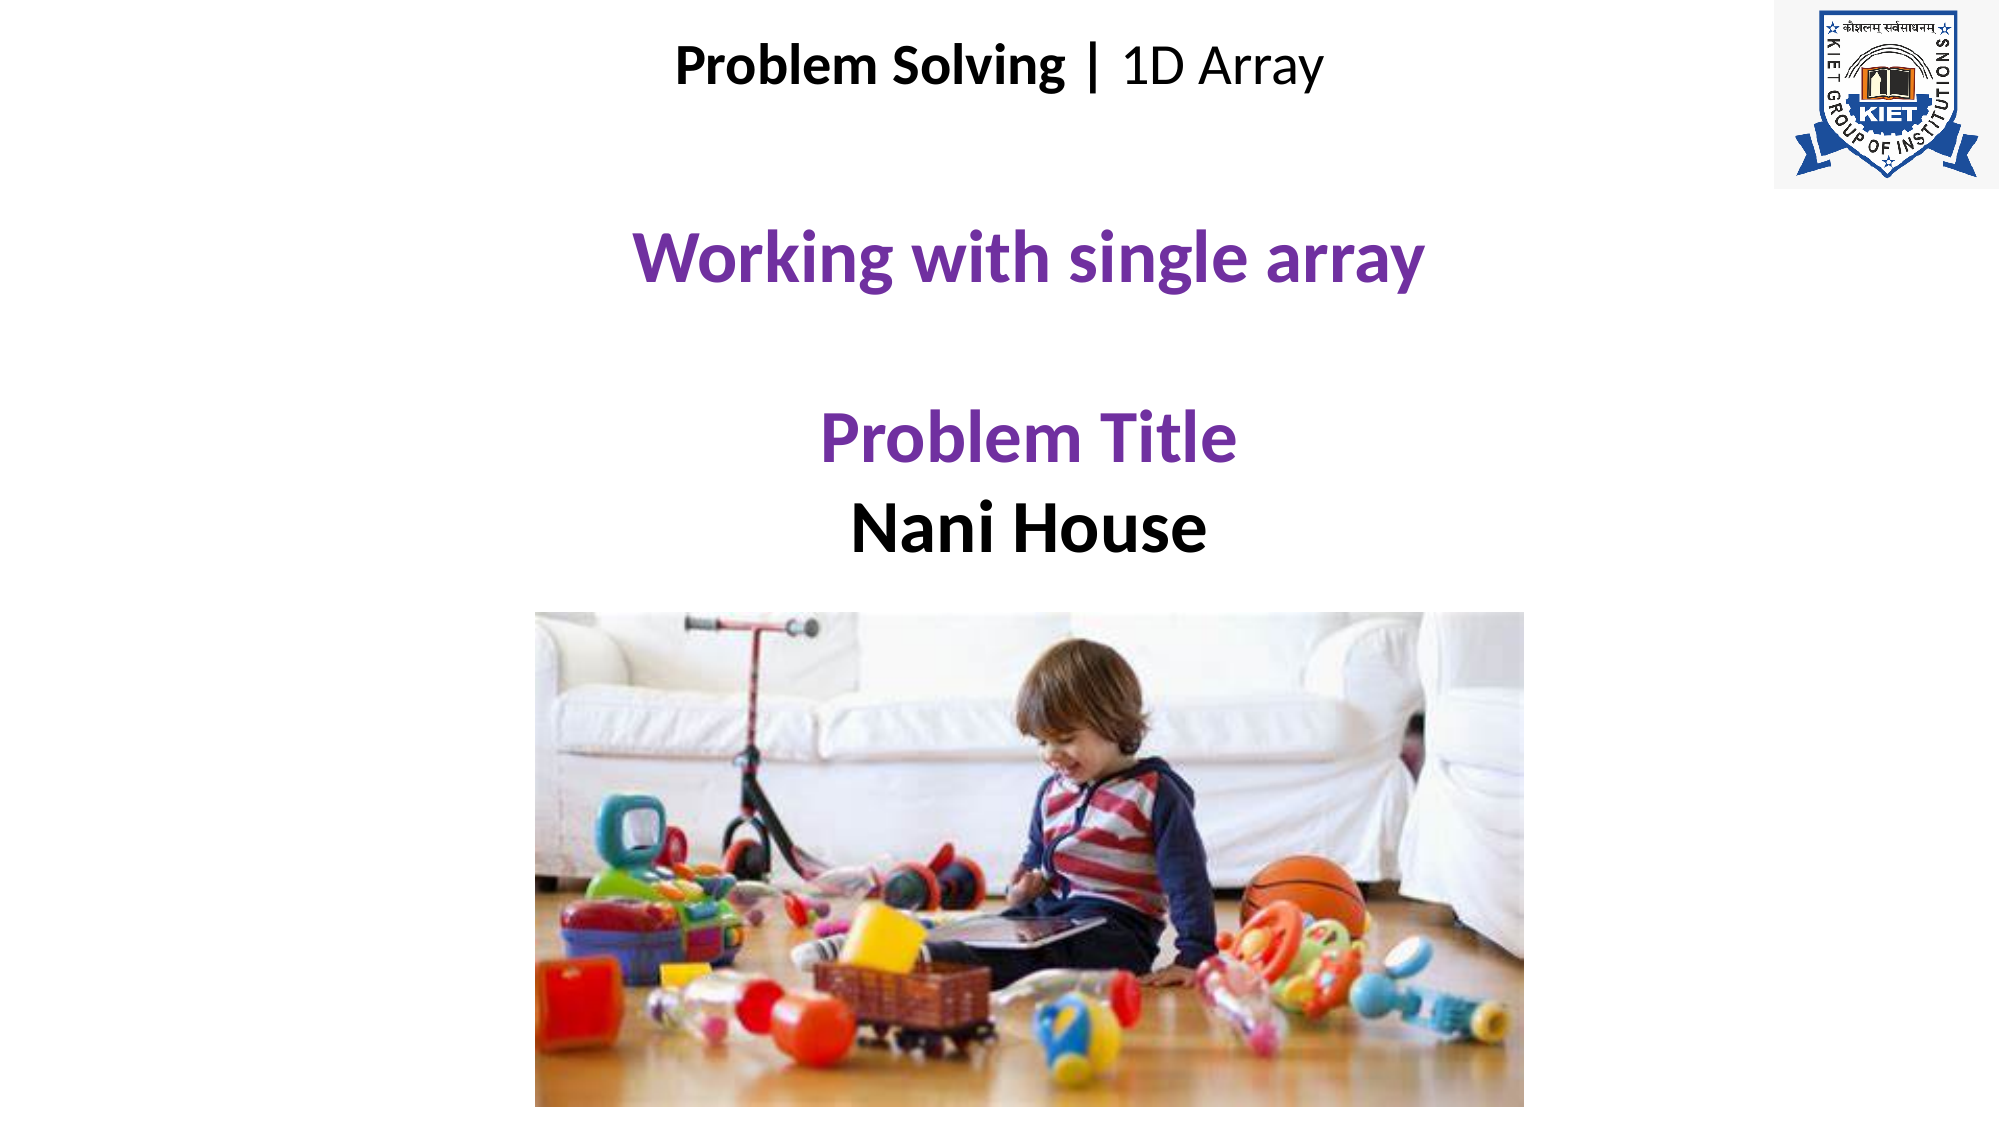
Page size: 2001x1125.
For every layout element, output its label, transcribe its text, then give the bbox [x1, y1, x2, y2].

picture [1774, 0, 1999, 189]
text_box Problem Solving | 1D Array [0, 18, 1774, 104]
text_box Working with single array Problem Title Nani House [586, 200, 1473, 576]
picture [535, 612, 1524, 1107]
